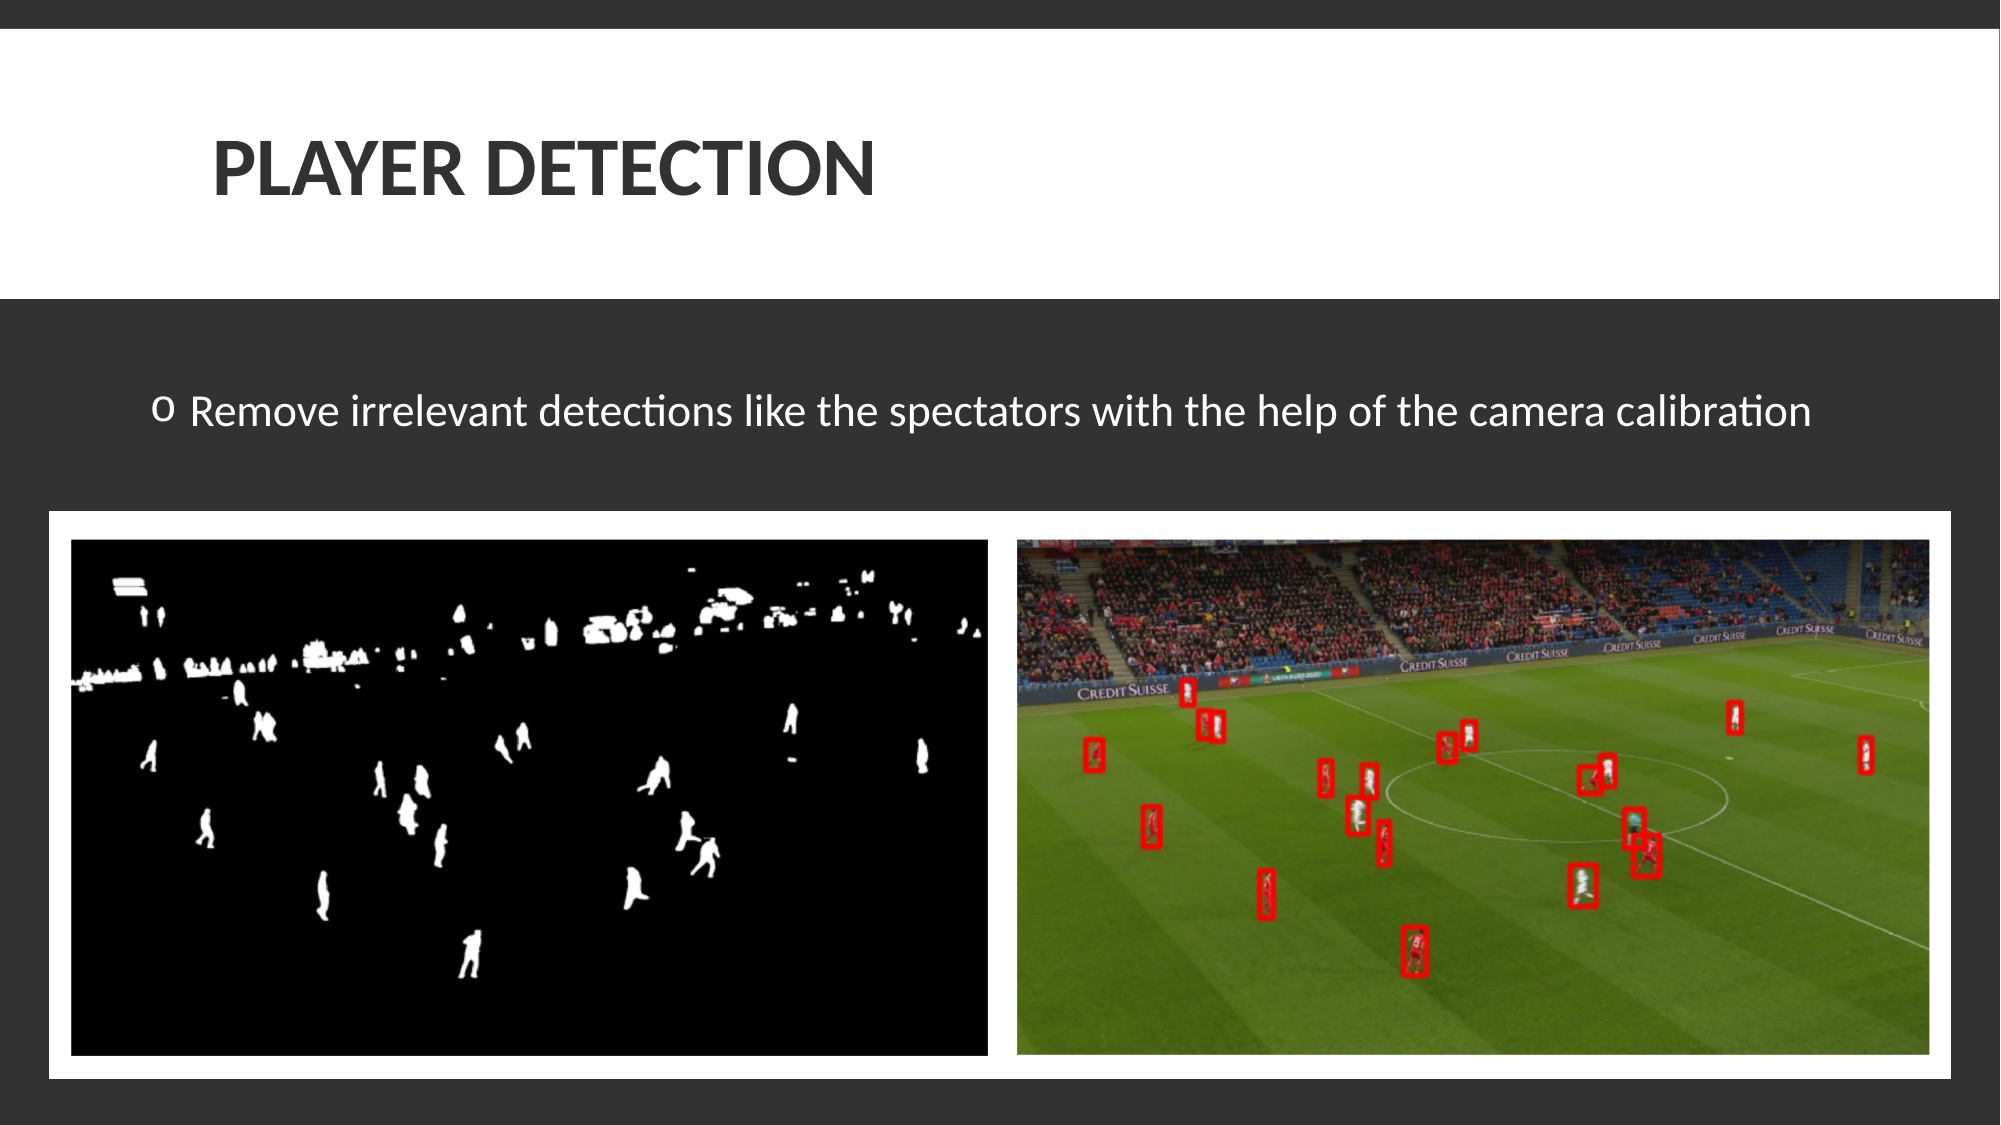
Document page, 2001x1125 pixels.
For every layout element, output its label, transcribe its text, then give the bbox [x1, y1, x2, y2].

picture [49, 511, 1951, 1079]
title Player detection [197, 46, 1803, 295]
list Remove irrelevant detections like the spectators with the help of the camera calibration [134, 379, 1866, 501]
